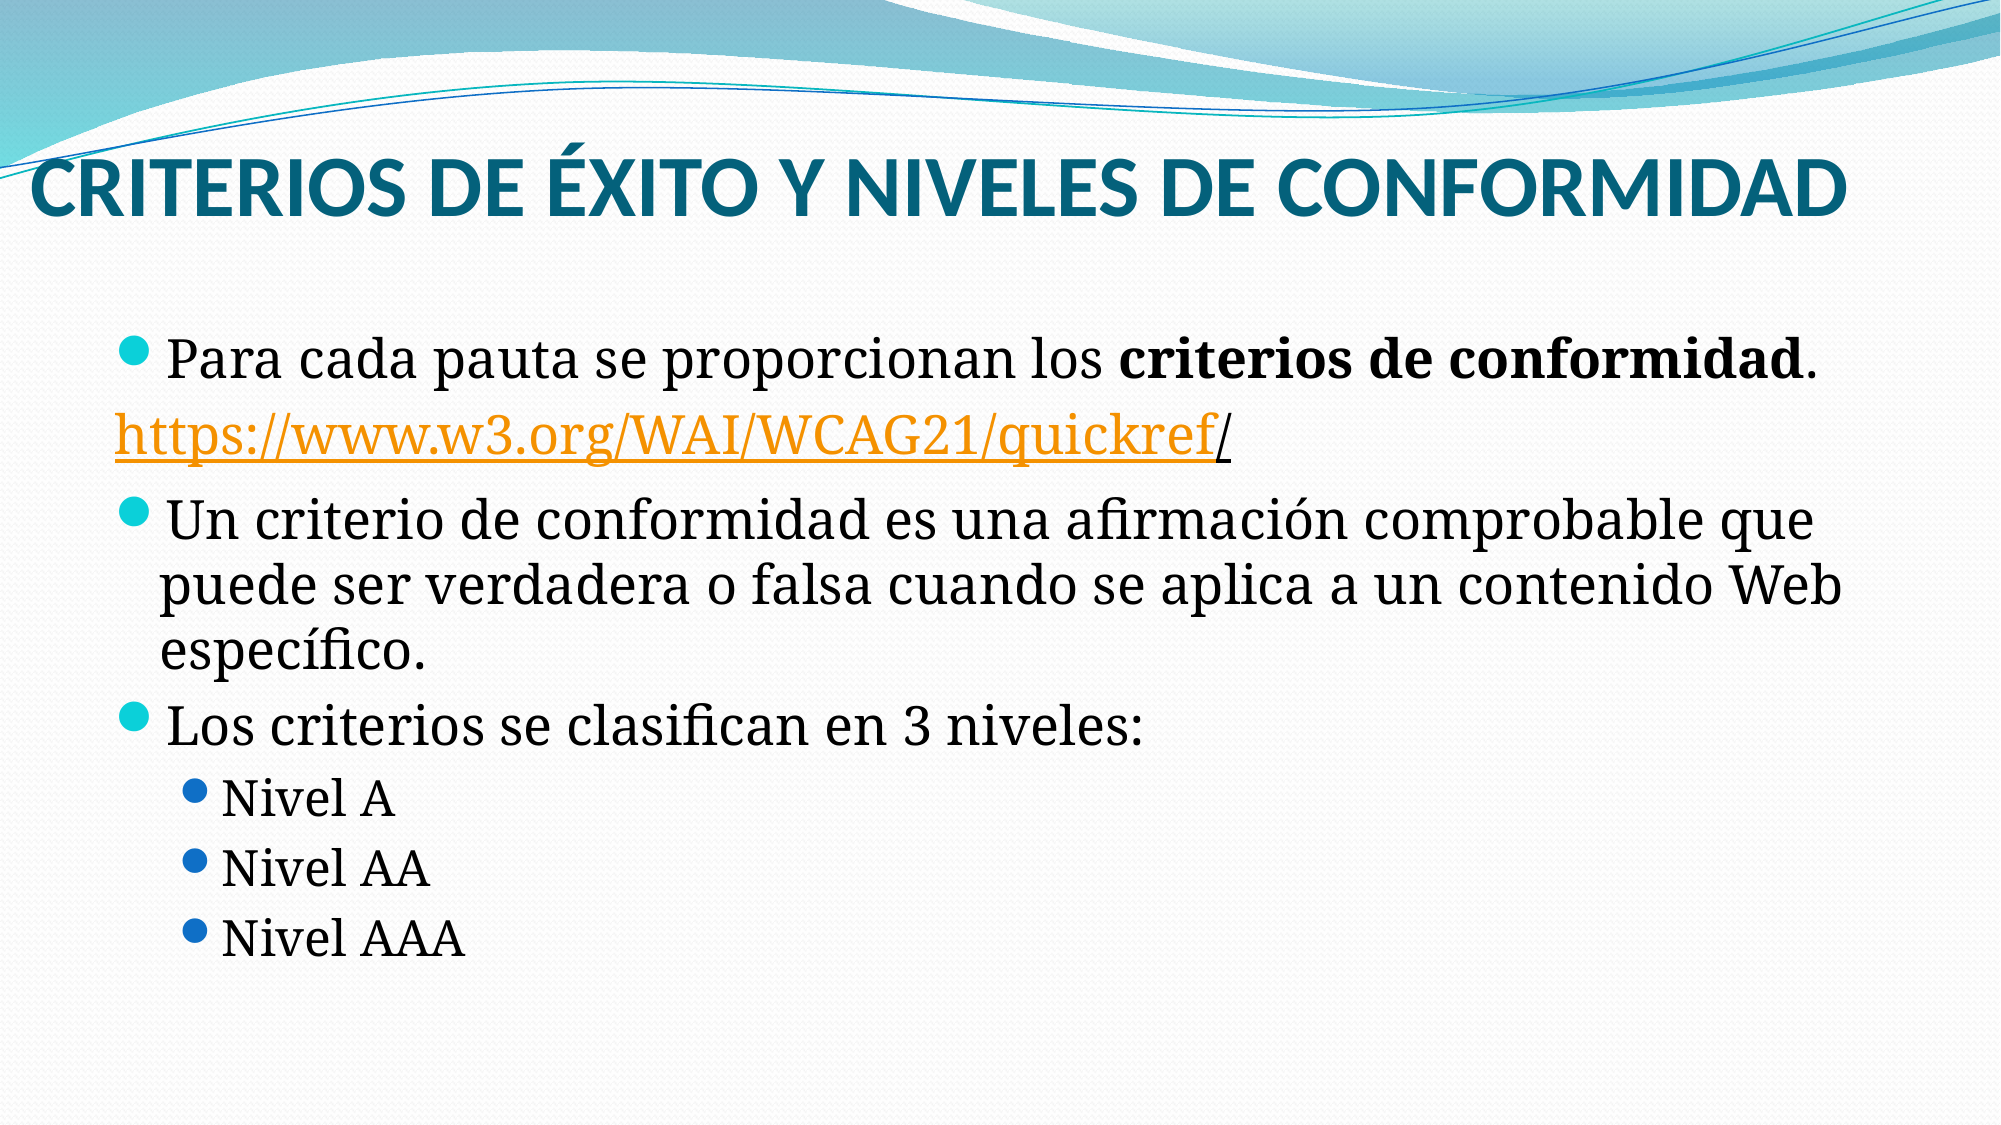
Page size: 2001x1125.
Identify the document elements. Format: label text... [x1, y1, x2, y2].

list Para cada pauta se proporcionan los criterios de conformidad. https://www.w3.org/WAI/WCAG21/quickref/ Un criterio de conformidad es una afirmación comprobable que puede ser verdadera o falsa cuando se aplica a un contenido Web específico. Los criterios se clasifican en 3 niveles: Nivel A Nivel AA Nivel AAA [99, 317, 1900, 1038]
title CRITERIOS DE ÉXITO Y NIVELES DE CONFORMIDAD [30, 46, 1975, 234]
